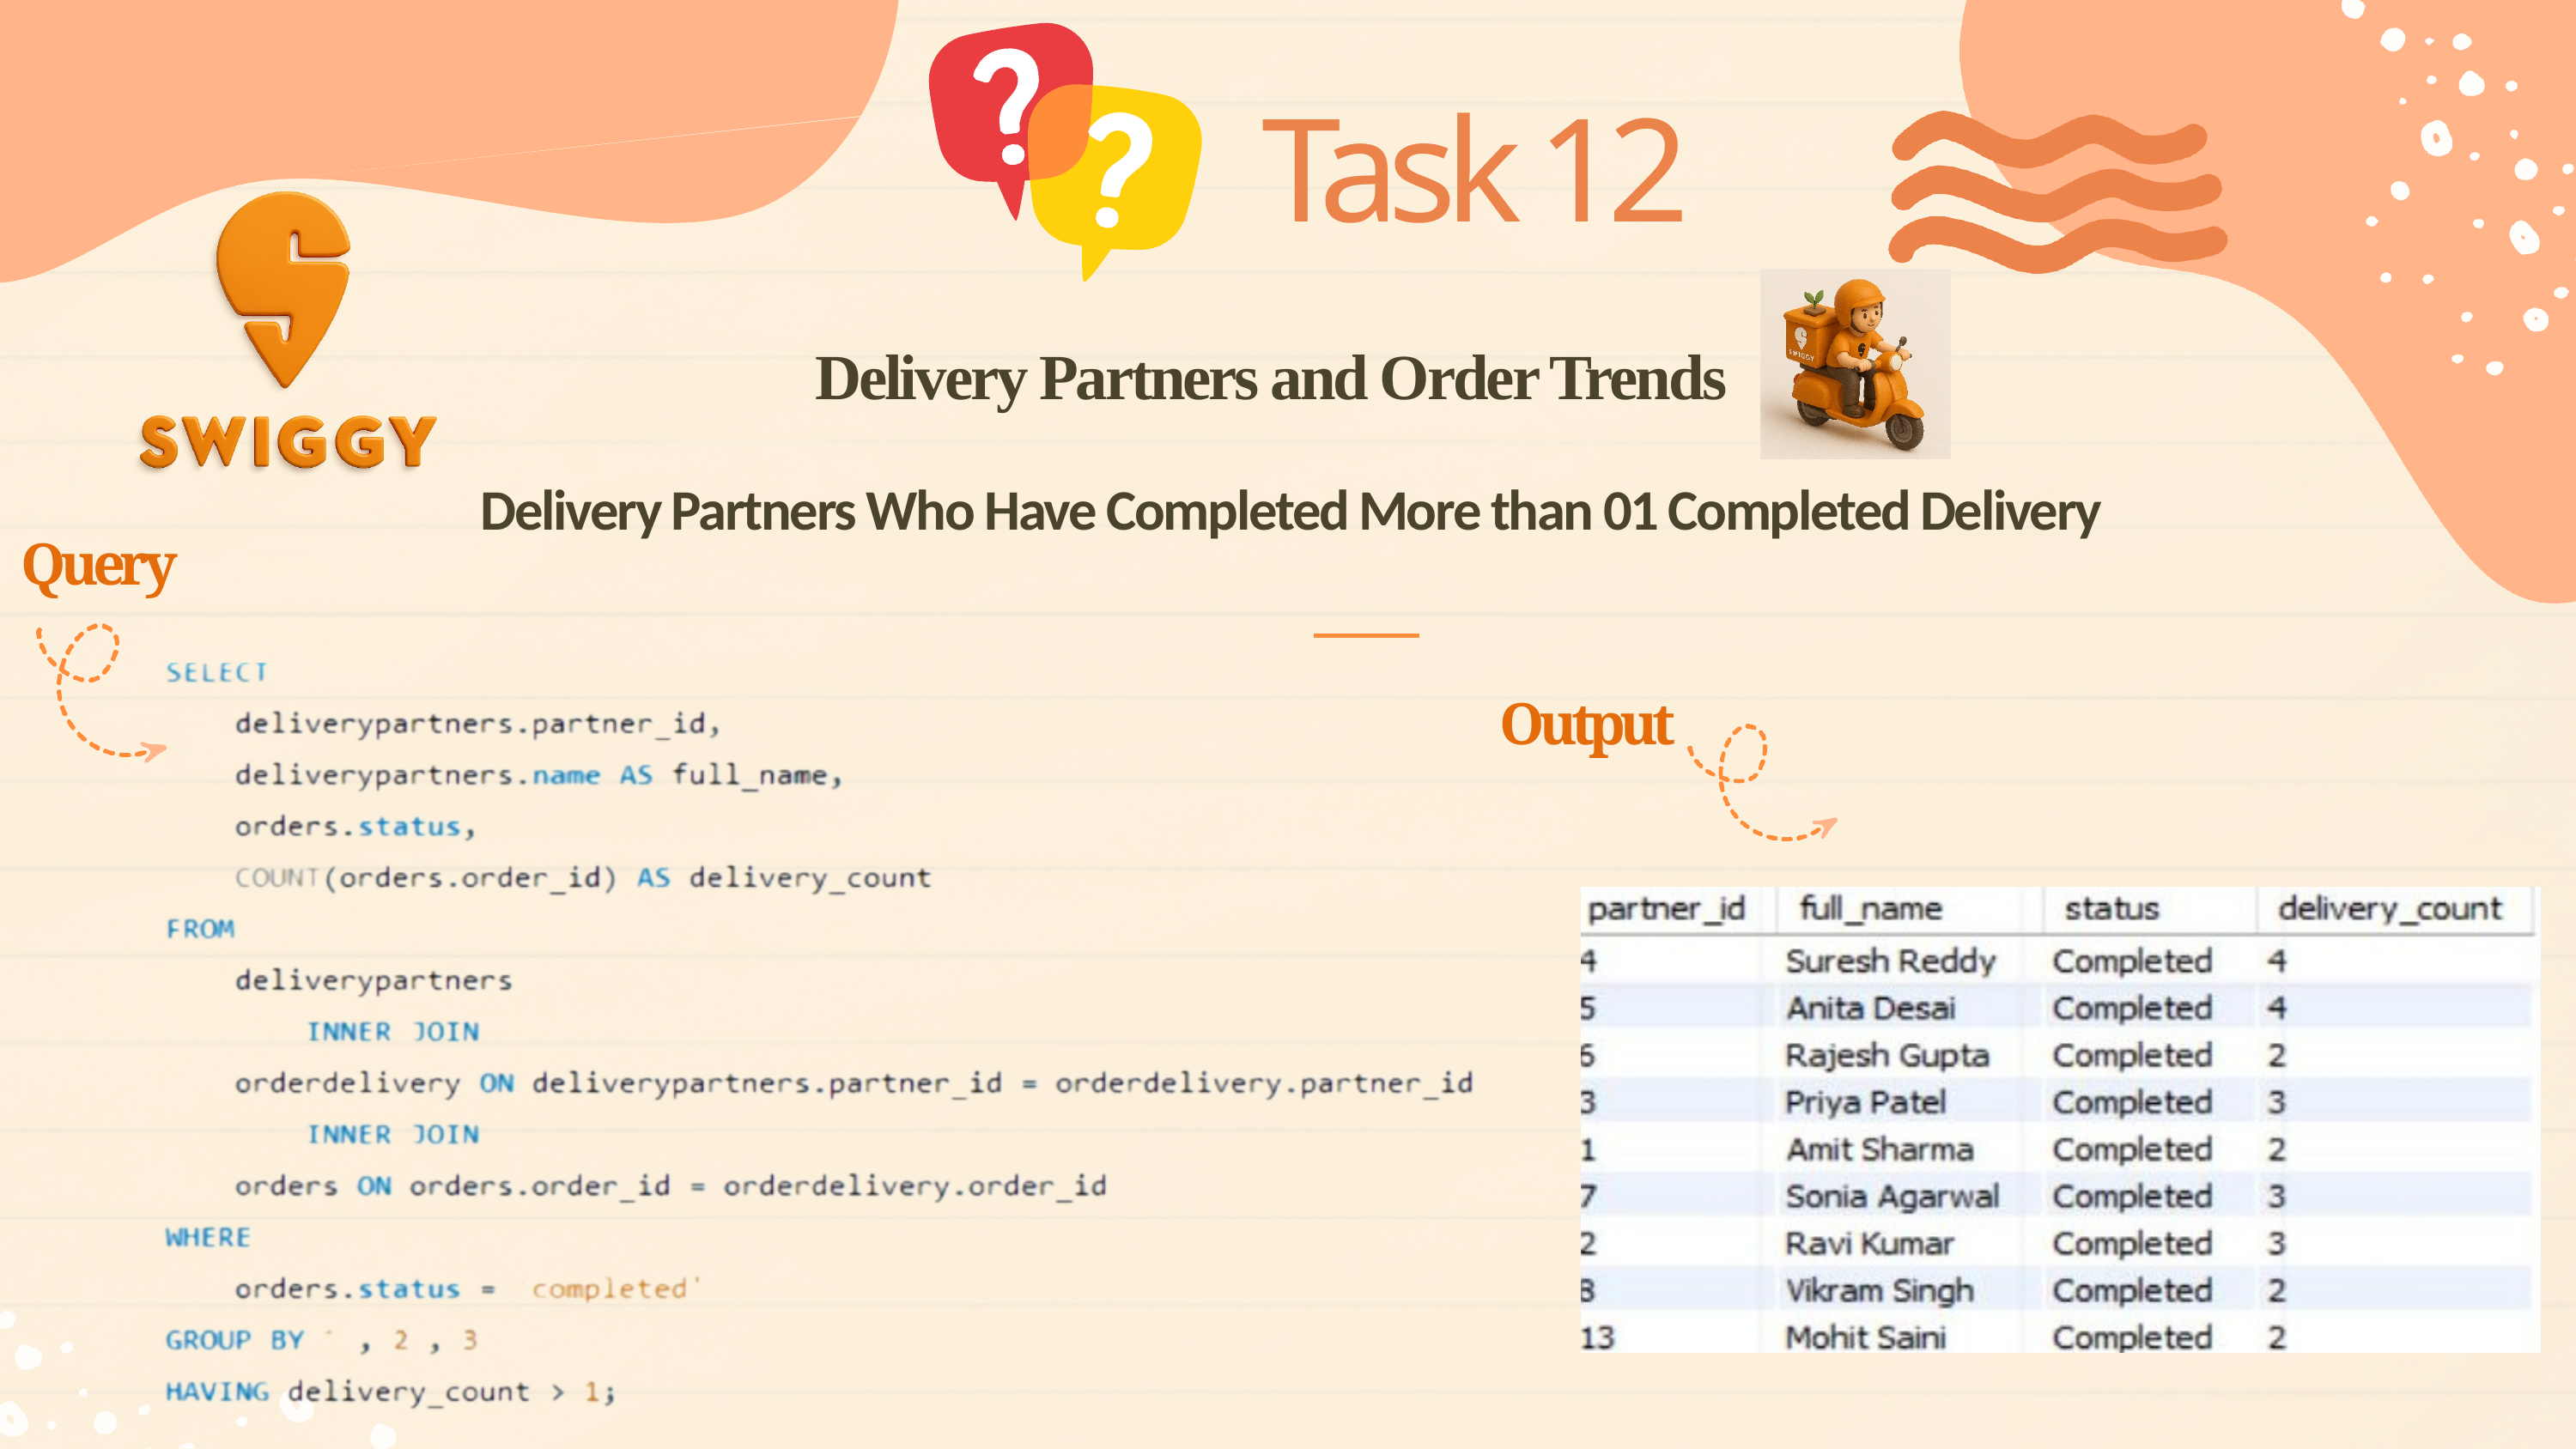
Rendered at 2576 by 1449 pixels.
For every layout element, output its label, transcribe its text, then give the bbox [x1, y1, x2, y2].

text_box [179, 1442, 195, 1449]
text_box Delivery Partners Who Have Completed More than 01 Completed Delivery [478, 465, 2284, 641]
title Task 12 [961, 62, 1884, 321]
text_box [46, 1421, 57, 1430]
picture [0, 0, 2576, 1449]
text_box Delivery Partners and Order Trends [477, 332, 1755, 413]
text_box Output [1502, 681, 2576, 763]
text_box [928, 22, 1203, 282]
text_box Query [19, 525, 204, 597]
text_box [78, 1388, 88, 1398]
